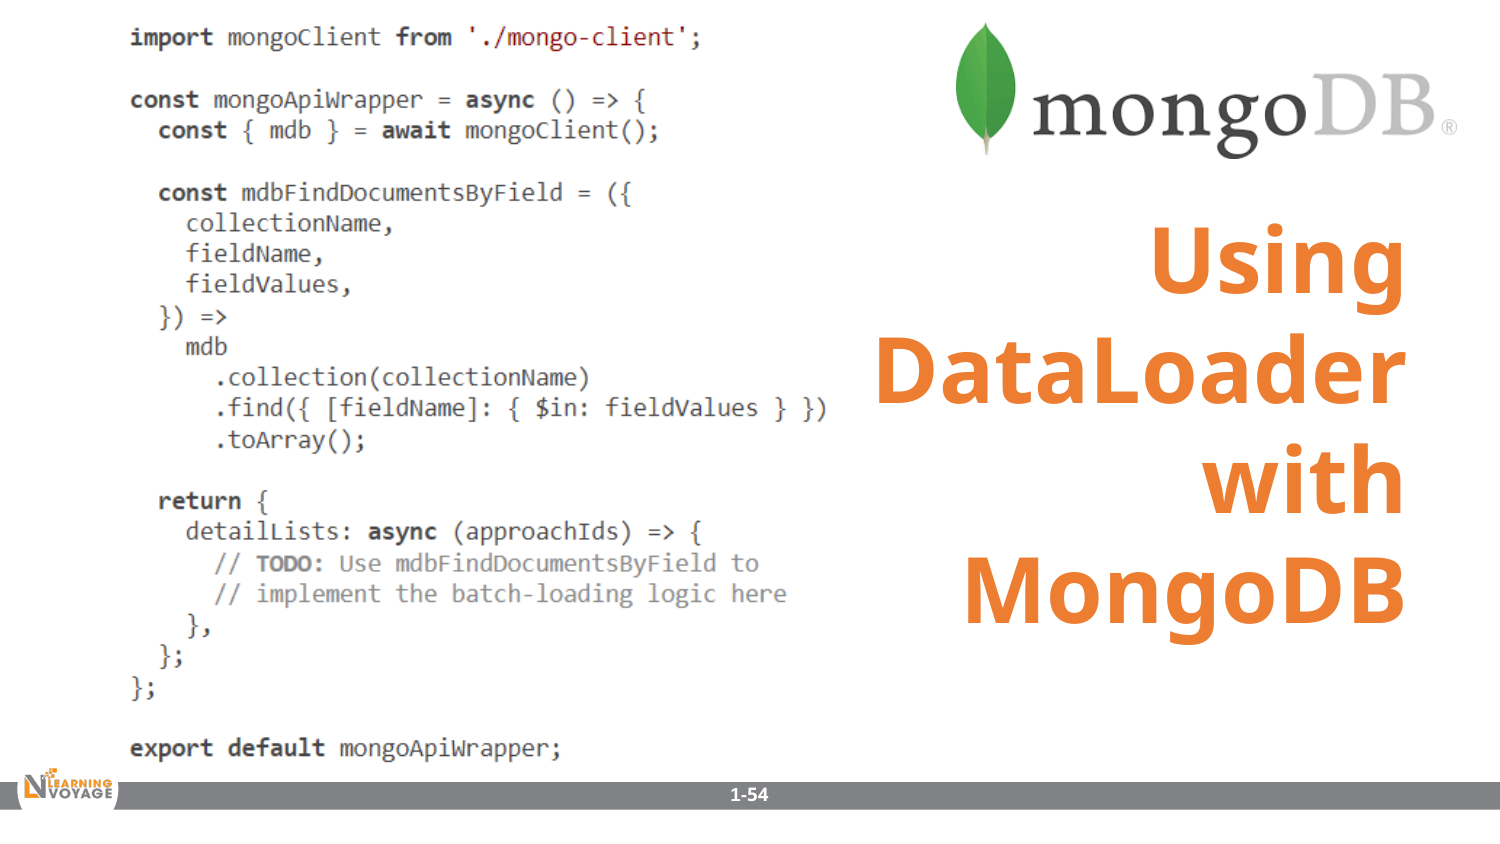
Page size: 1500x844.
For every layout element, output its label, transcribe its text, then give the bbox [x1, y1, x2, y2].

slide_number 1-54 [692, 771, 784, 821]
text_box Using DataLoader with MongoDB [1085, 364, 1453, 480]
picture [0, 15, 1457, 844]
